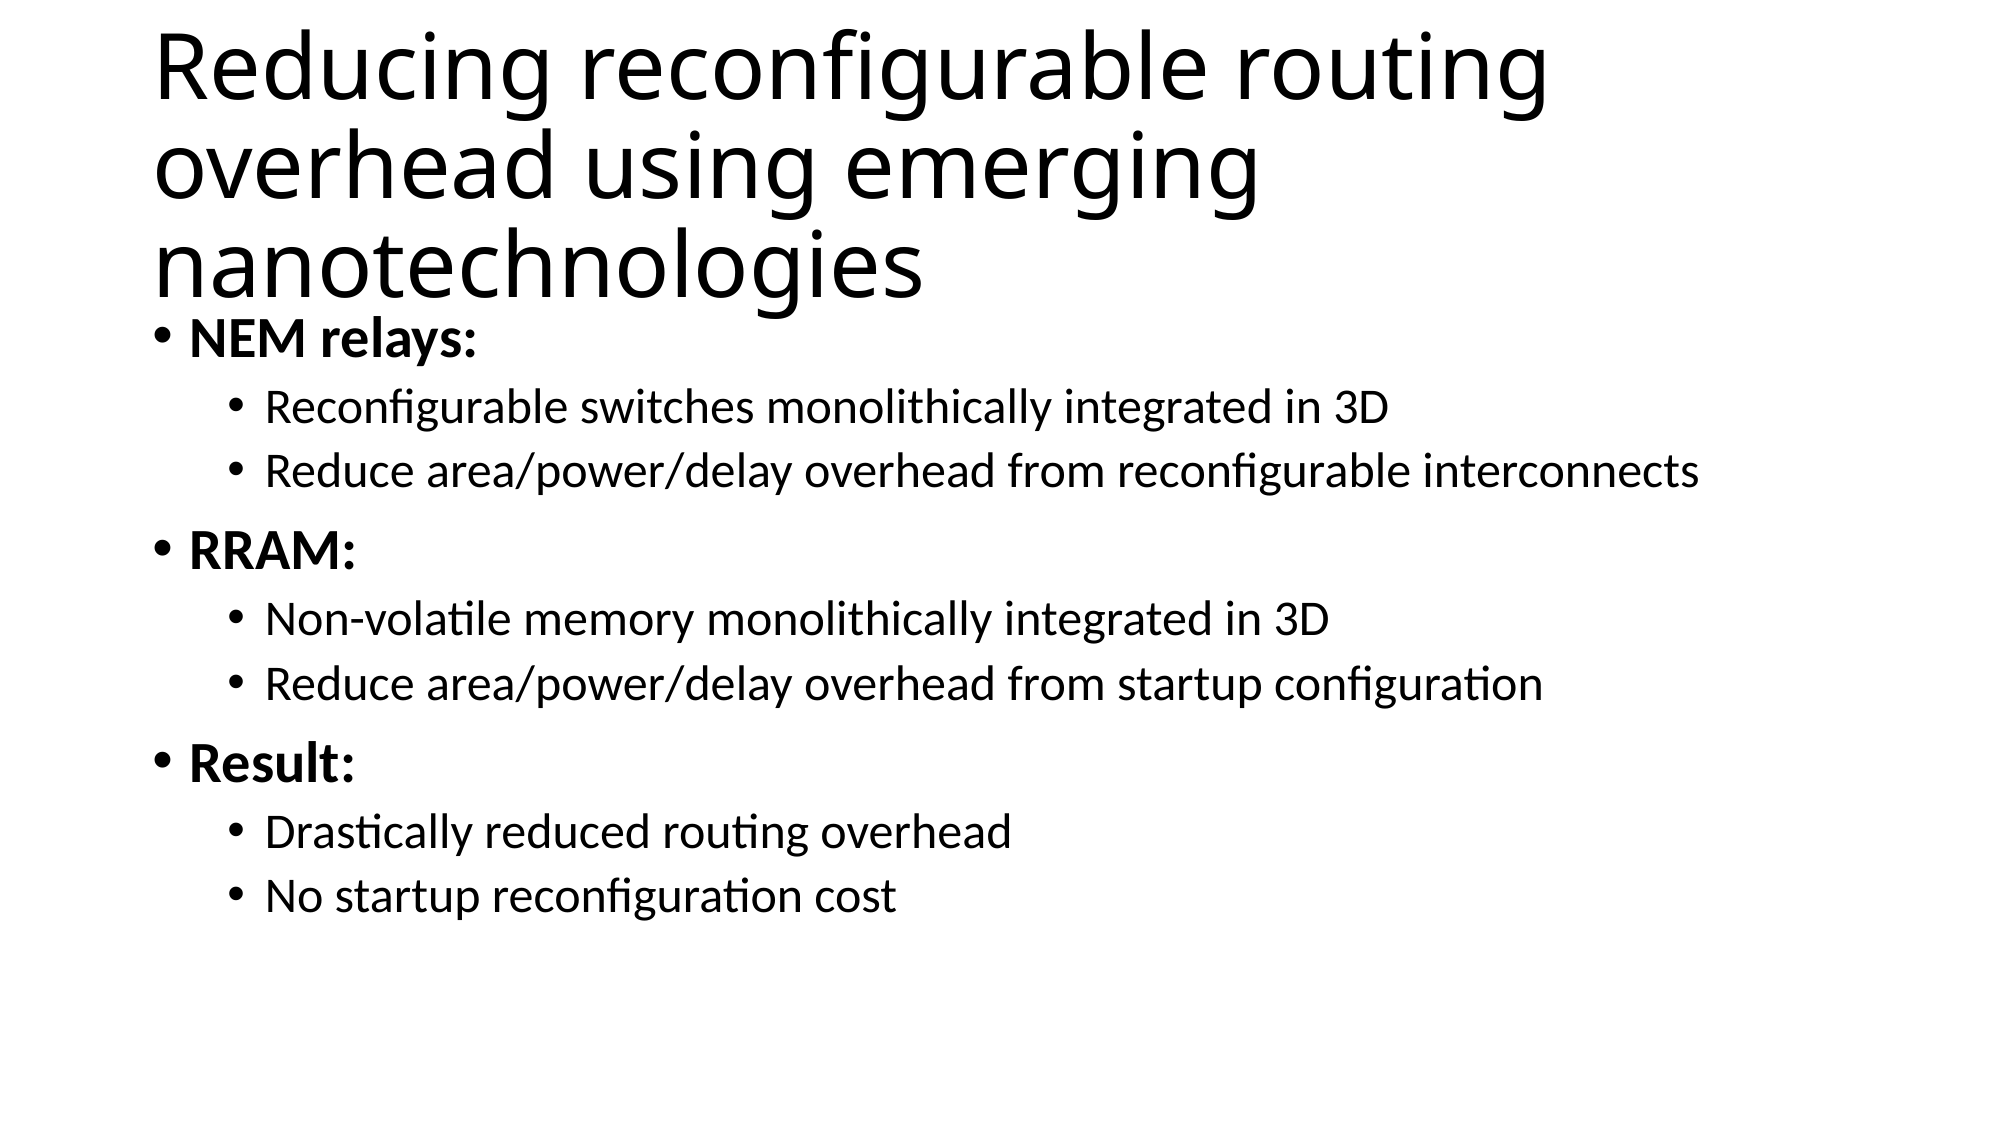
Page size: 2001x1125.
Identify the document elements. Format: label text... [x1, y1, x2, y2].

list NEM relays: Reconfigurable switches monolithically integrated in 3D Reduce area/power/delay overhead from reconfigurable interconnects RRAM: Non-volatile memory monolithically integrated in 3D Reduce area/power/delay overhead from startup configuration Result: Drastically reduced routing overhead No startup reconfiguration cost [137, 299, 1863, 1014]
title Reducing reconfigurable routing overhead using emerging nanotechnologies [137, 59, 1863, 278]
